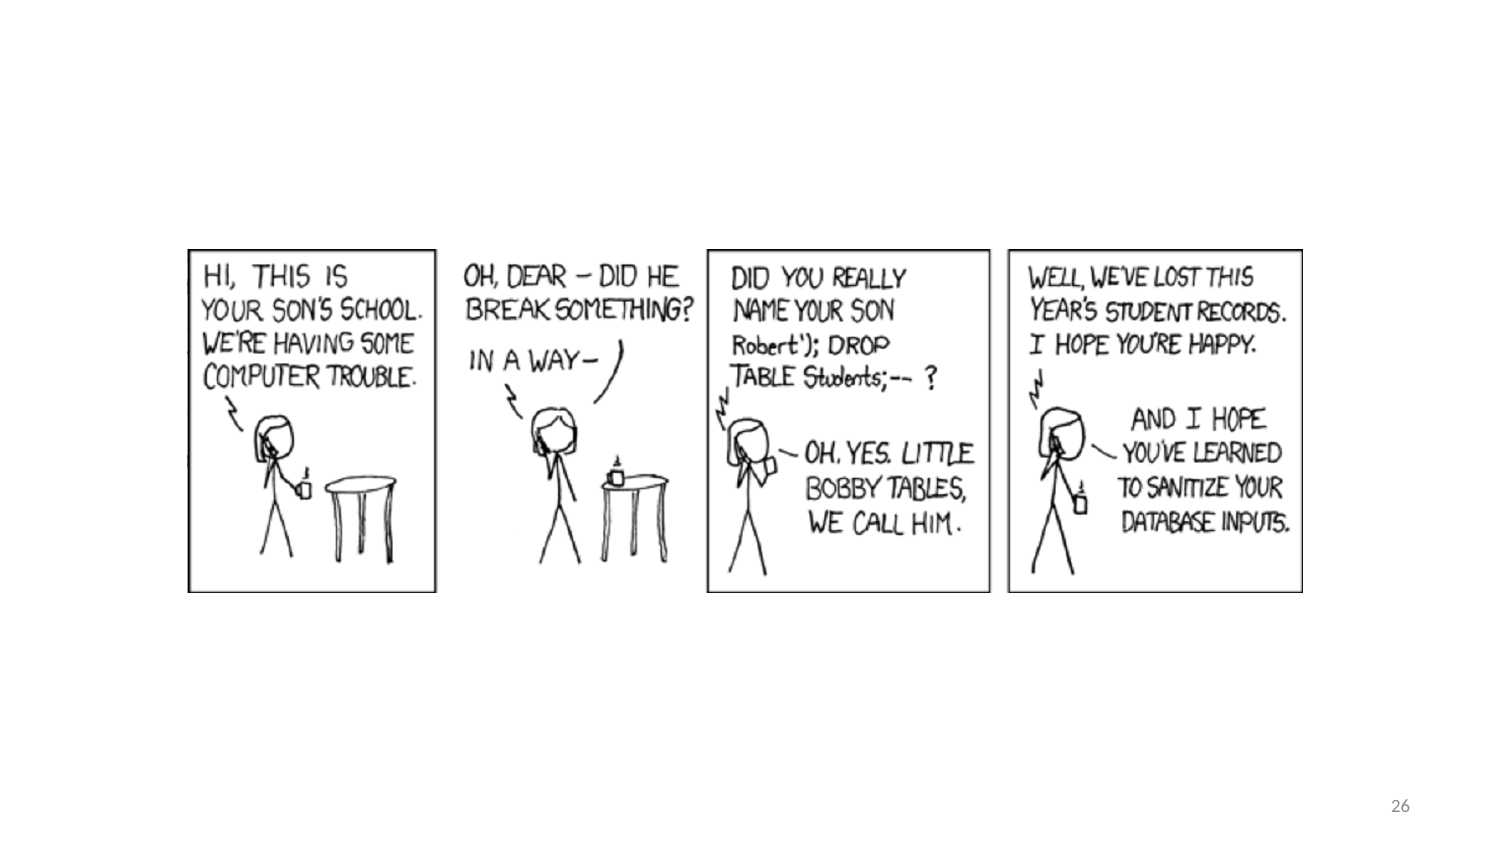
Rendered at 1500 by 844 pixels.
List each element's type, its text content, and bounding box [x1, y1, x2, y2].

slide_number 26 [1074, 782, 1425, 827]
picture [187, 249, 1313, 594]
